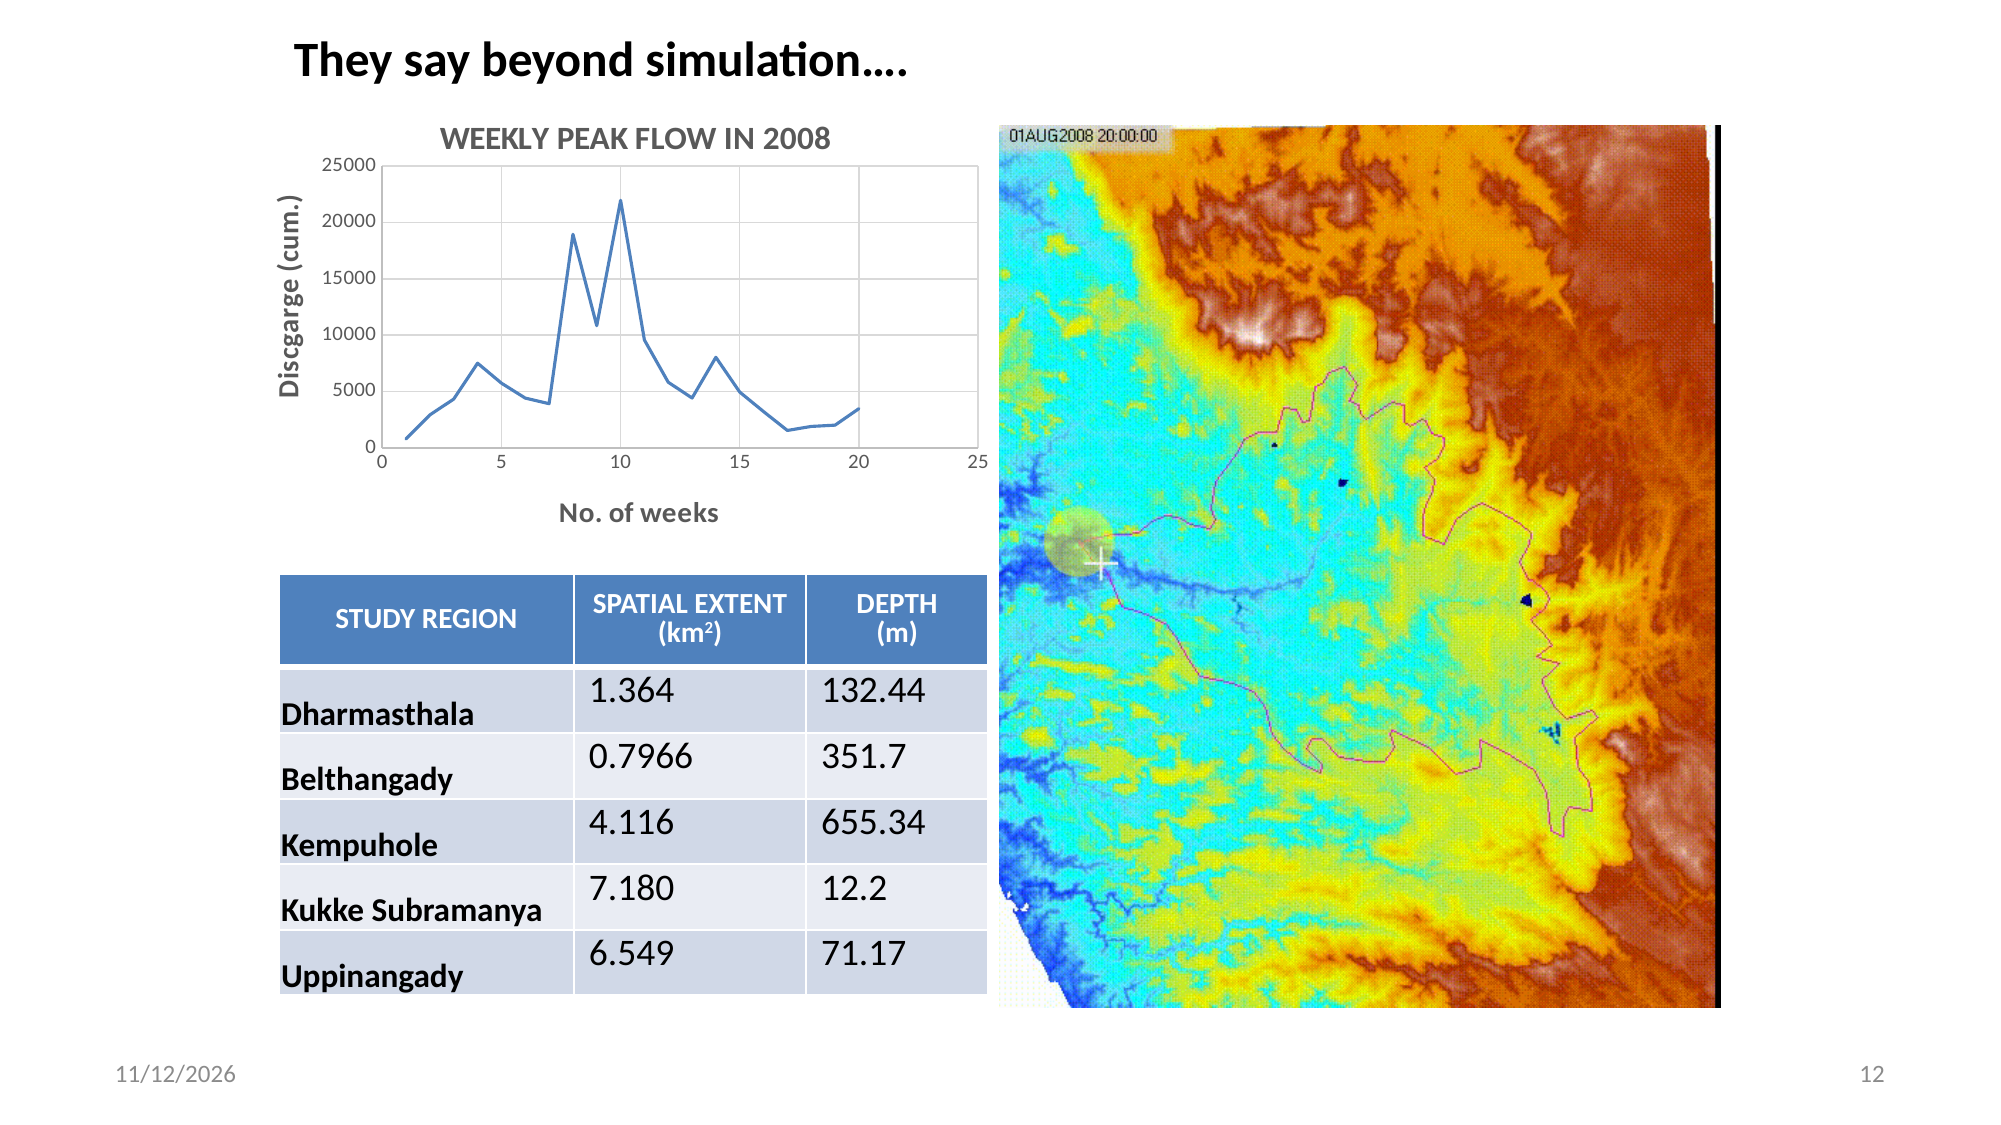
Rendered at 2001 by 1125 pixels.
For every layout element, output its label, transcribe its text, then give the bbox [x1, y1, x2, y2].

table_cell Kempuhole [280, 800, 573, 863]
table_cell 71.17 [807, 931, 987, 994]
table_cell 132.44 [807, 670, 987, 732]
table_cell Kukke Subramanya [280, 865, 573, 929]
table_cell Belthangady [280, 734, 573, 798]
table_cell 7.180 [575, 865, 805, 929]
table_cell 6.549 [575, 931, 805, 994]
table_cell 4.116 [575, 800, 805, 863]
table_cell 655.34 [807, 800, 987, 863]
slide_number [99, 1042, 567, 1103]
table_header DEPTH (m) [807, 575, 987, 664]
slide_number 12 [1433, 1042, 1900, 1103]
table_cell 351.7 [807, 734, 987, 798]
chart [267, 101, 1017, 539]
table_cell Uppinangady [280, 931, 573, 994]
list They say beyond simulation…. [267, 19, 941, 101]
table_header STUDY REGION [280, 575, 573, 664]
table_cell Dharmasthala [280, 670, 573, 732]
table_cell 1.364 [575, 670, 805, 732]
table_cell 0.7966 [575, 734, 805, 798]
table_cell 12.2 [807, 865, 987, 929]
picture [999, 125, 1721, 1008]
table_header SPATIAL EXTENT (km2) [575, 575, 805, 664]
